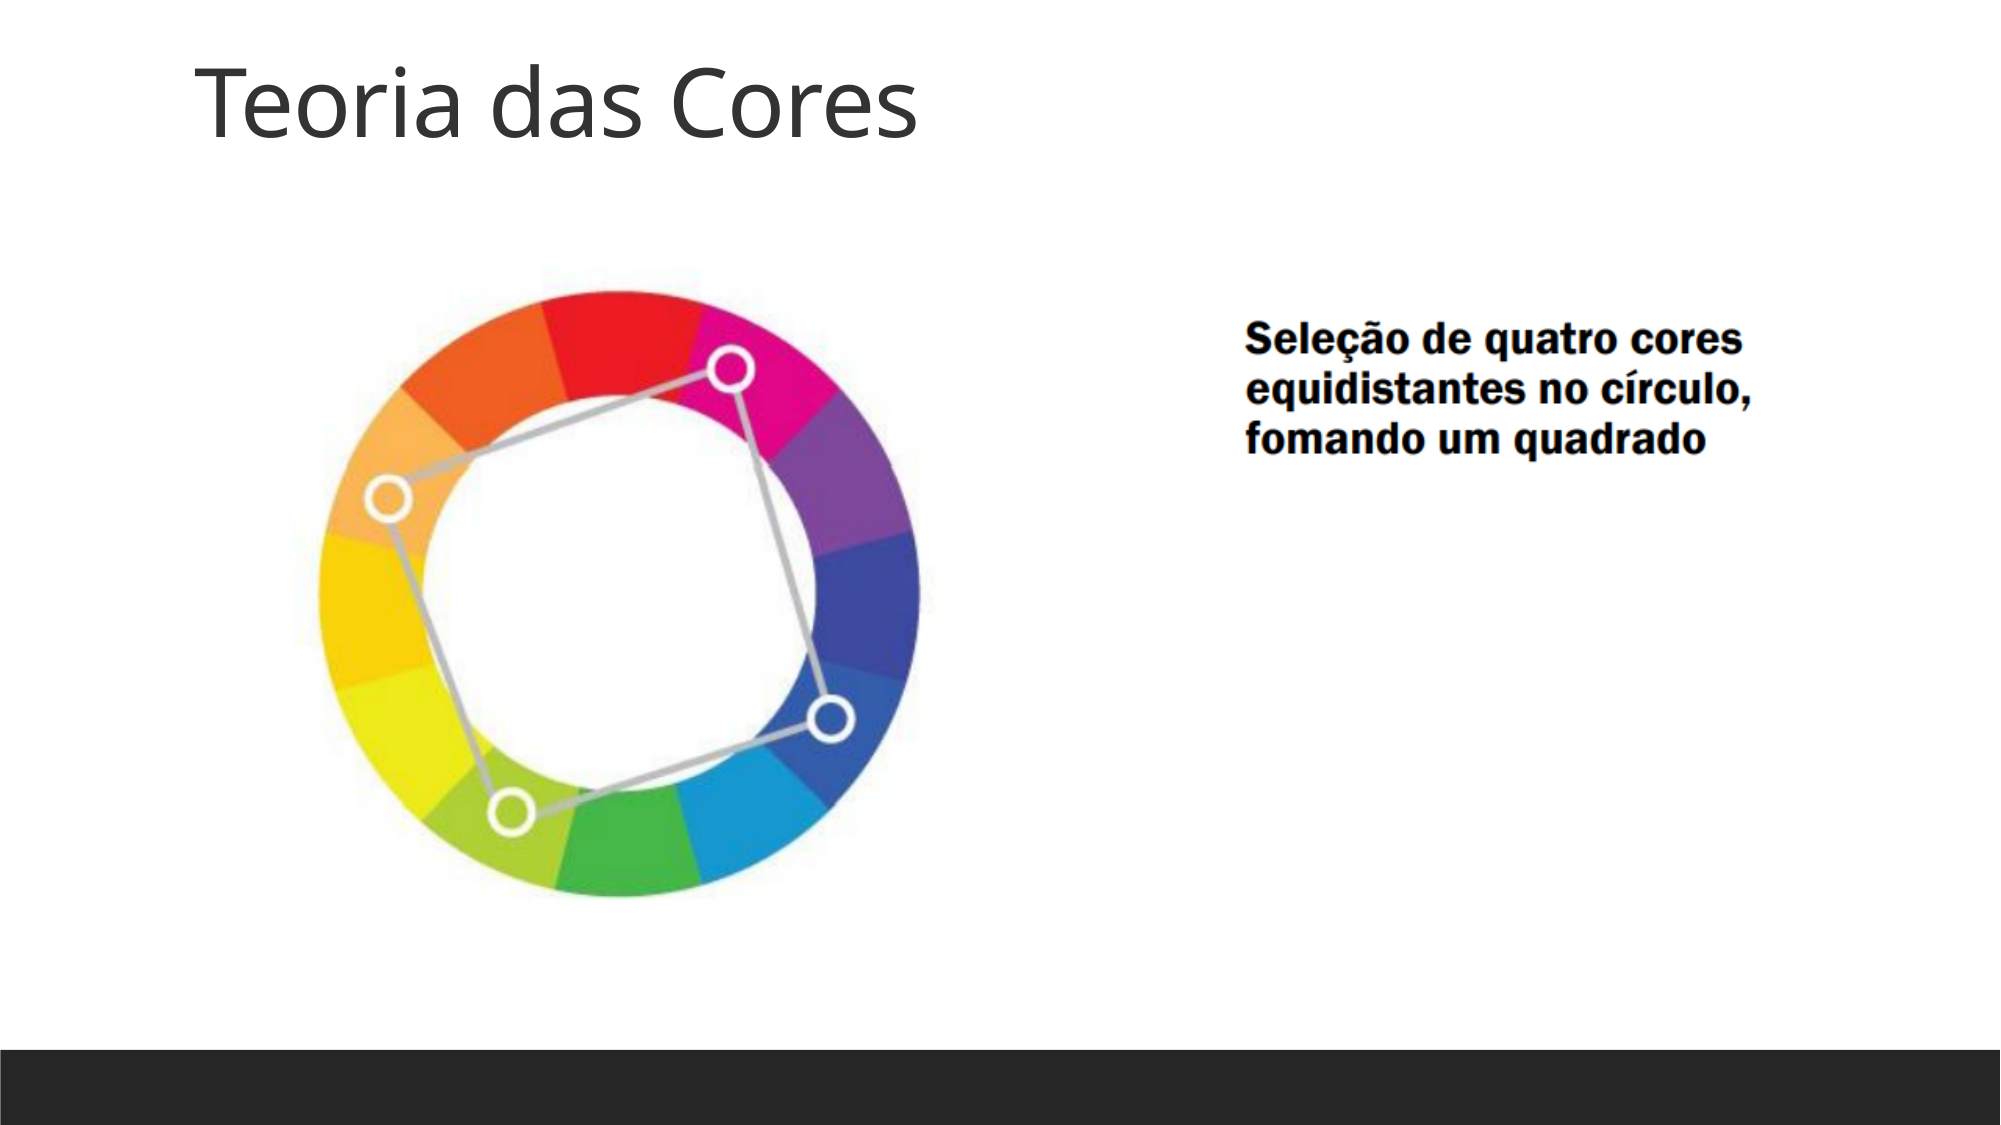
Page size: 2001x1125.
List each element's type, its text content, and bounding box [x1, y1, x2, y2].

text_box Teoria das Cores [179, 46, 1830, 285]
picture [190, 176, 1810, 949]
